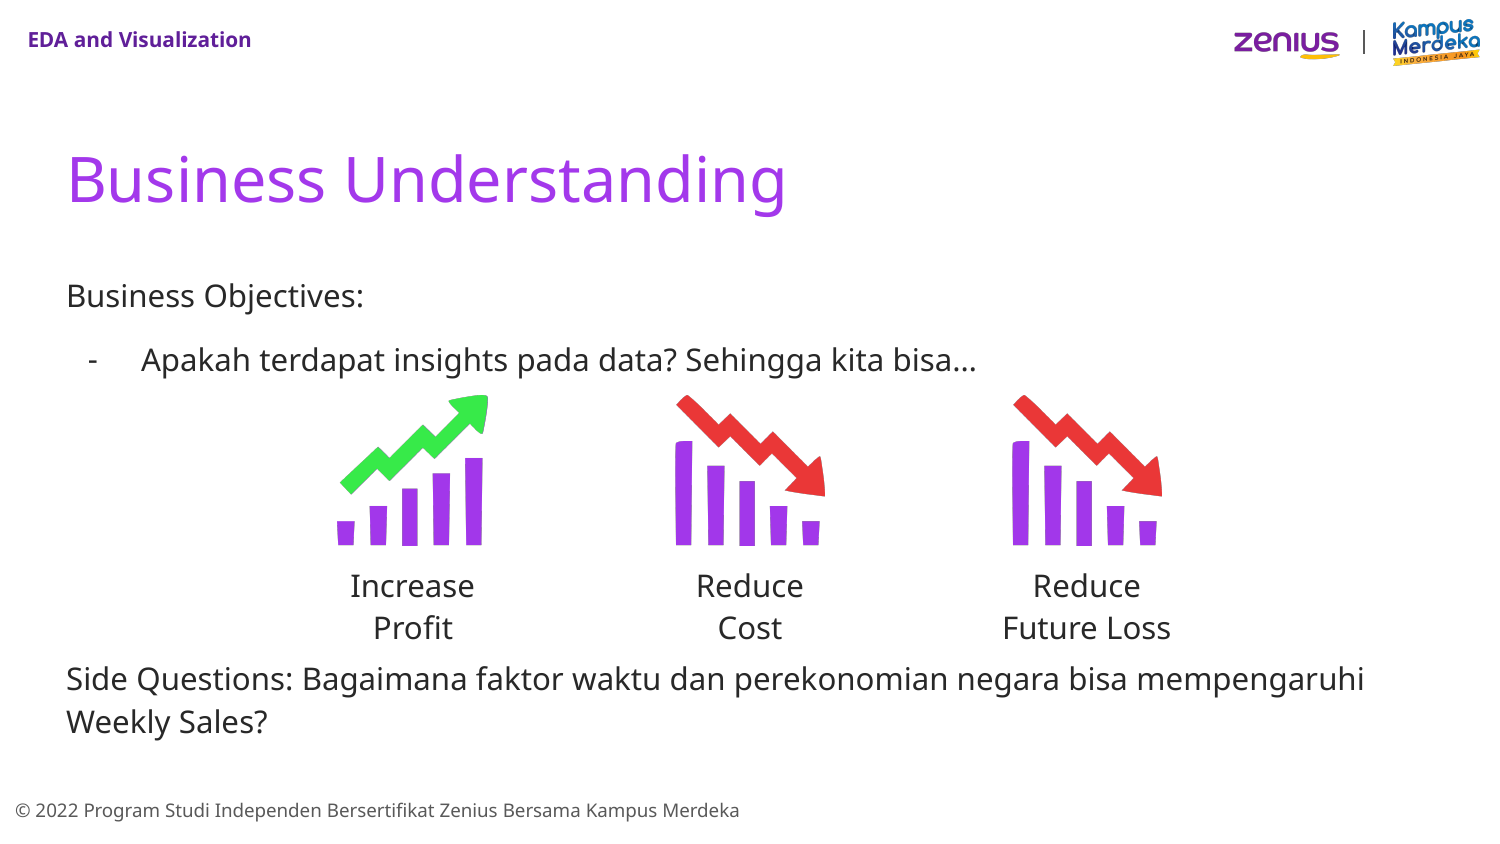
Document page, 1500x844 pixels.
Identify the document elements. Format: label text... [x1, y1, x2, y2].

text_box © 2022 Program Studi Independen Bersertifikat Zenius Bersama Kampus Merdeka [0, 787, 1468, 833]
picture [337, 395, 489, 546]
text_box Increase Profit [246, 545, 580, 662]
picture [674, 395, 826, 546]
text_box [1230, 15, 1480, 69]
text_box EDA and Visualization [12, 14, 1011, 65]
text_box Reduce Future Loss [920, 545, 1254, 662]
title Business Understanding [51, 110, 1443, 245]
text_box Reduce Cost [583, 545, 917, 662]
list Business Objectives: Apakah terdapat insights pada data? Sehingga kita bisa… Side Questions: Bagaimana faktor waktu dan perekonomian negara bisa mempengaruhi Weekly Sales? [51, 255, 1443, 736]
picture [1011, 394, 1163, 546]
